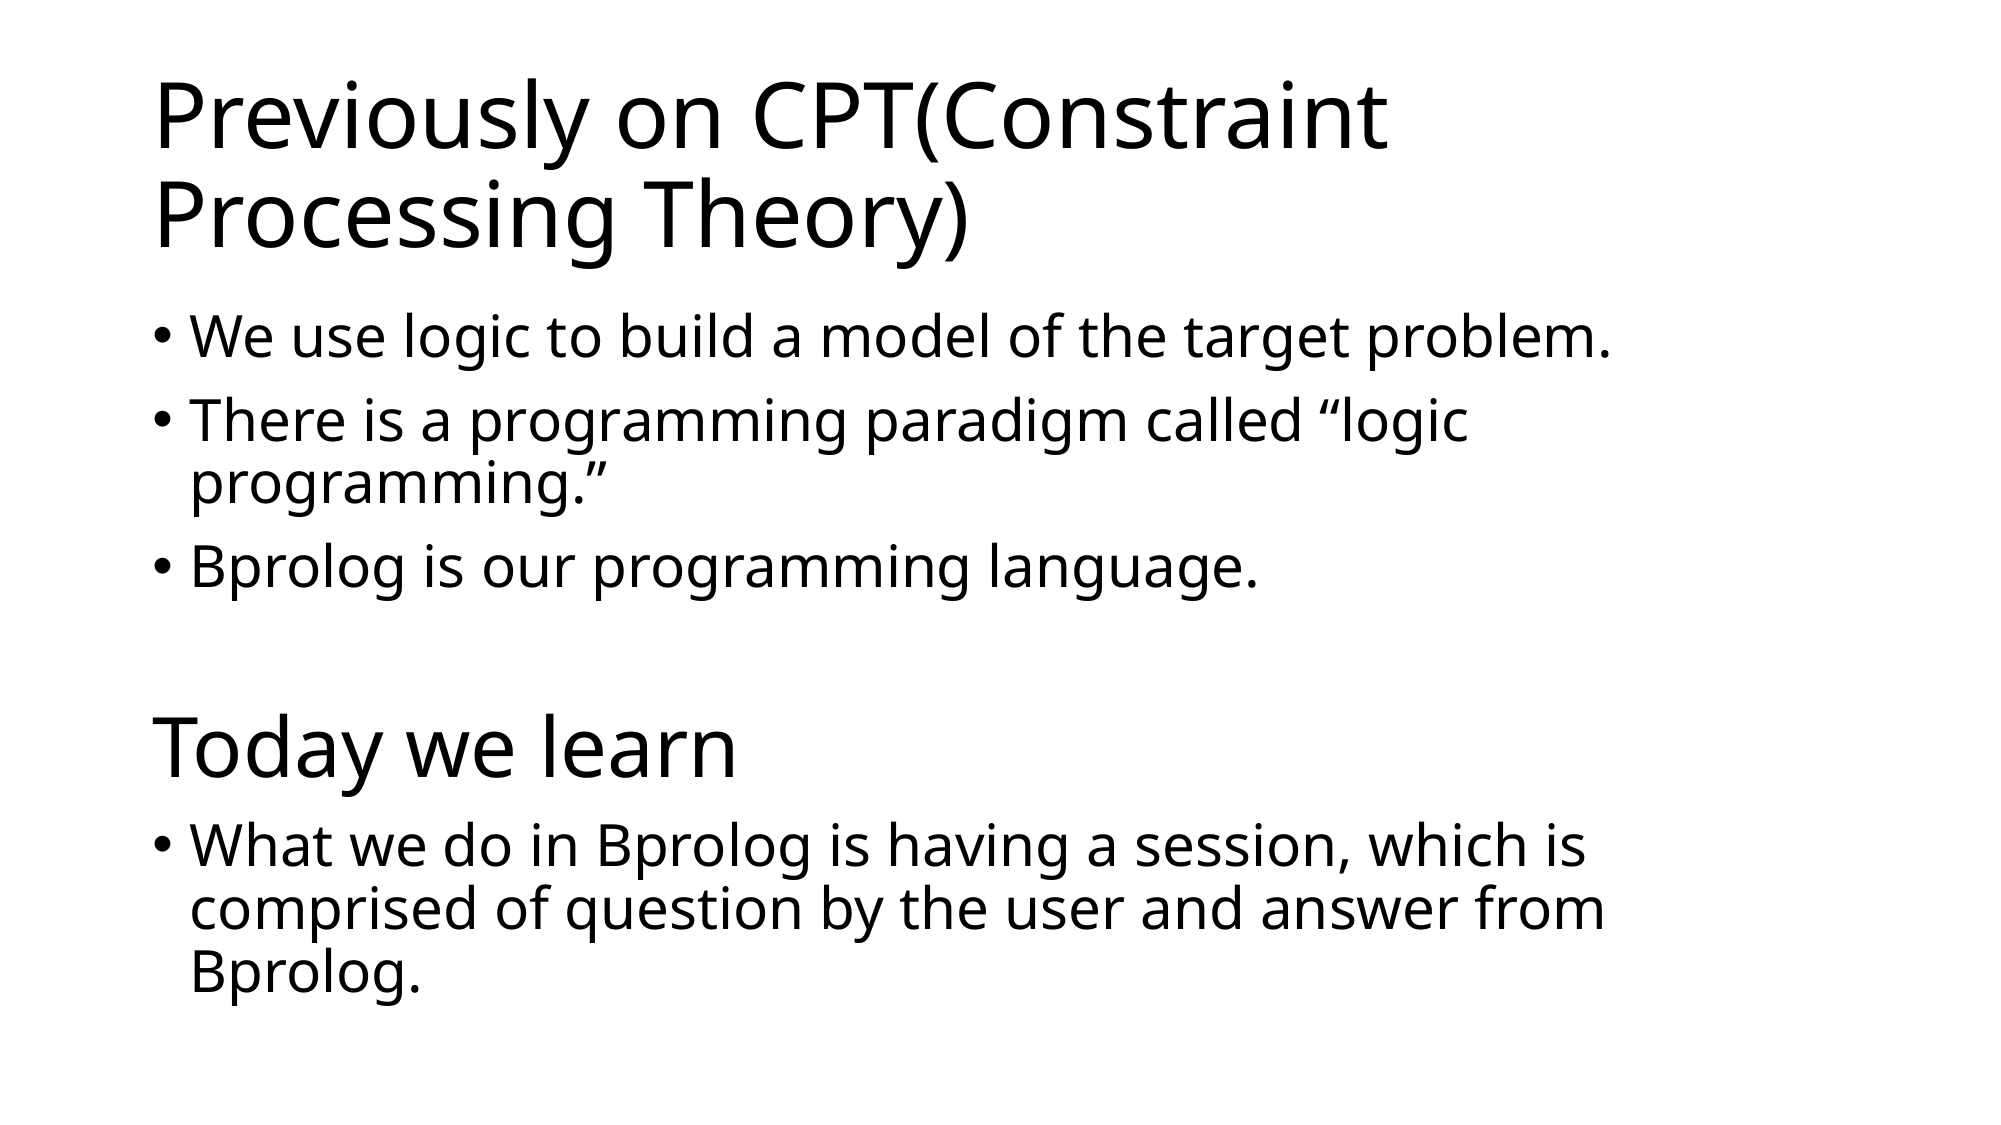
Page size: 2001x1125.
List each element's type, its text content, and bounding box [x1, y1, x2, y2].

title Previously on CPT(Constraint Processing Theory) [137, 59, 1863, 278]
list We use logic to build a model of the target problem. There is a programming paradigm called “logic programming.” Bprolog is our programming language. Today we learn What we do in Bprolog is having a session, which is comprised of question by the user and answer from Bprolog. [137, 299, 1863, 1014]
